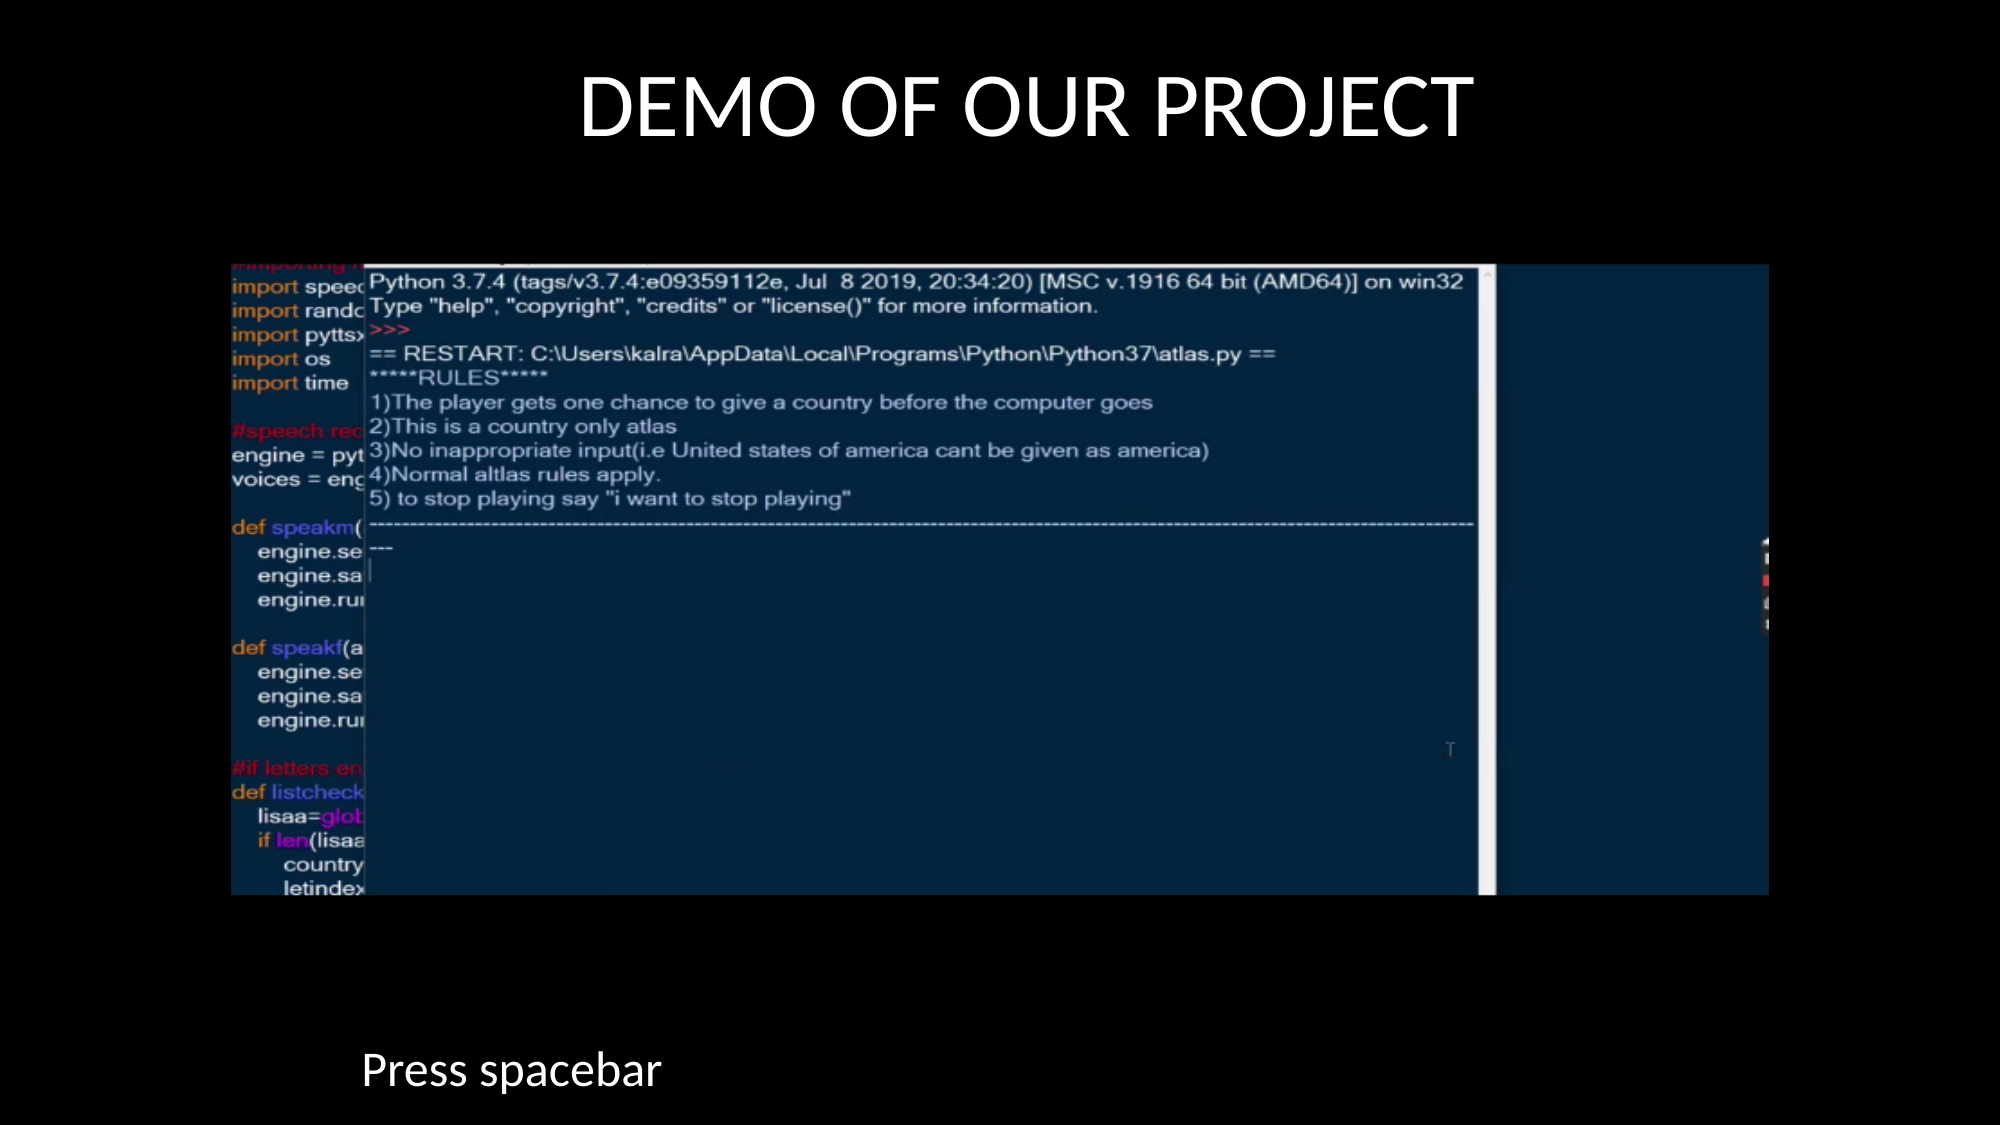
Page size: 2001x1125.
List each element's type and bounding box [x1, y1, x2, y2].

list [230, 223, 1770, 938]
picture [0, 0, 2000, 1125]
